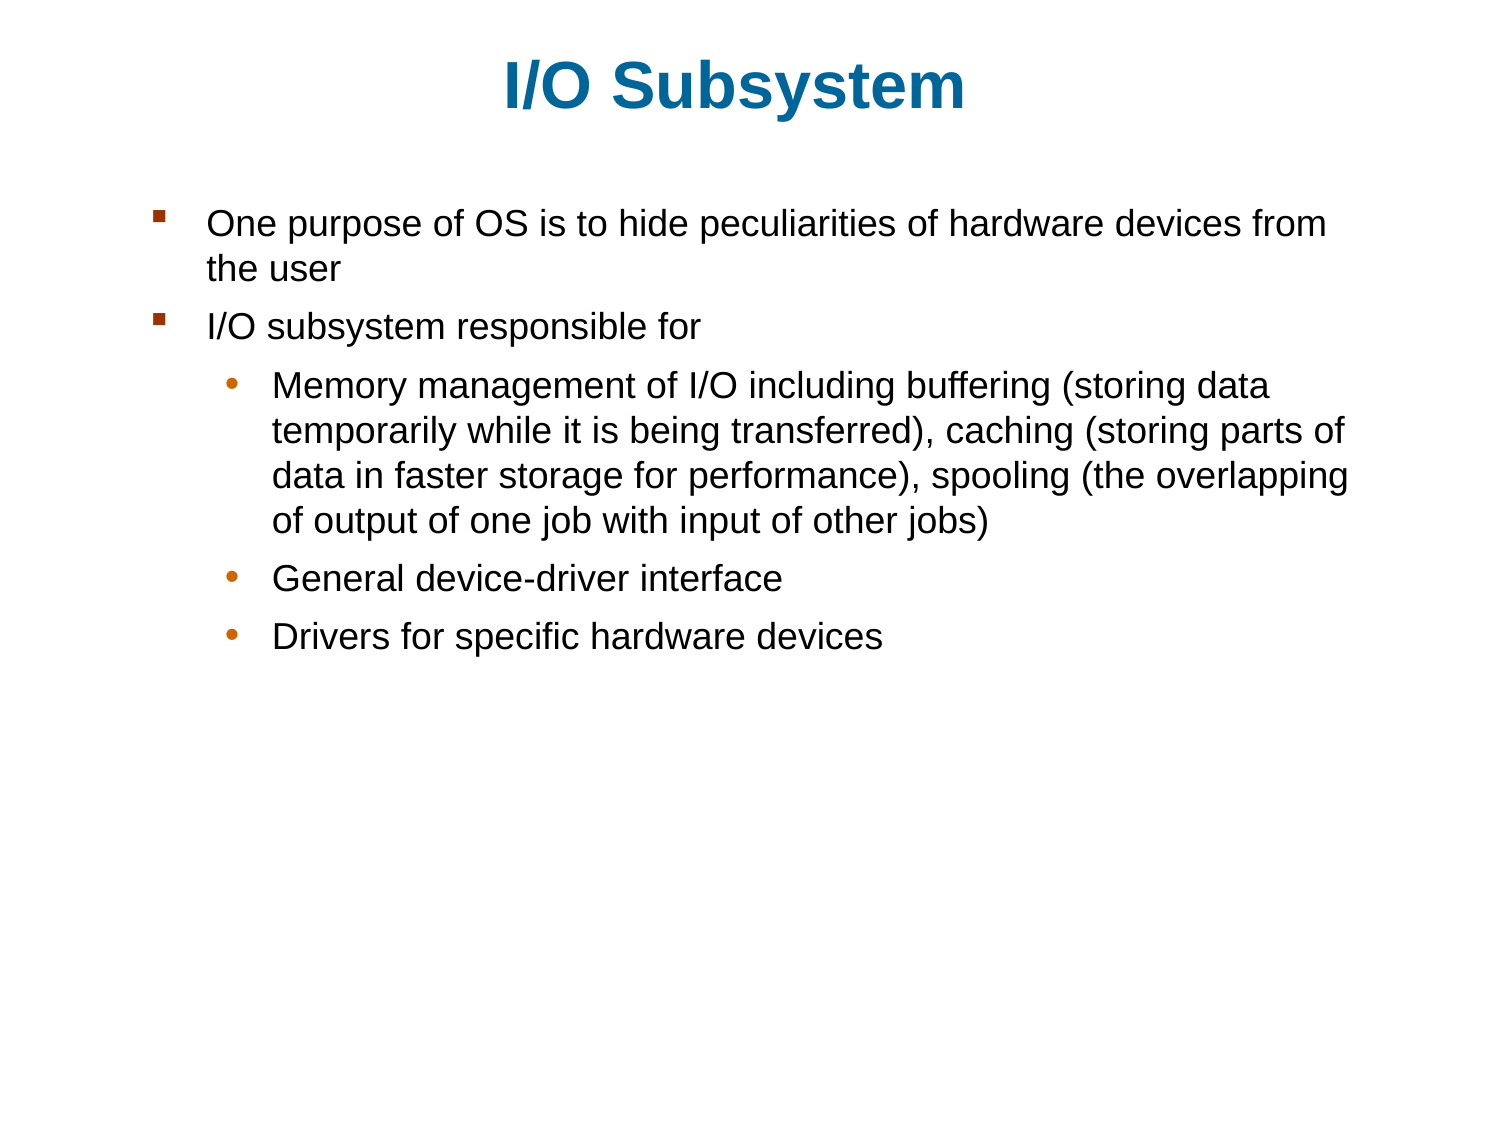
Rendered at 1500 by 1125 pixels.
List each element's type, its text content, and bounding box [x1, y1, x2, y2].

title I/O Subsystem [75, 35, 1396, 130]
list One purpose of OS is to hide peculiarities of hardware devices from the user I/O subsystem responsible for Memory management of I/O including buffering (storing data temporarily while it is being transferred), caching (storing parts of data in faster storage for performance), spooling (the overlapping of output of one job with input of other jobs) General device-driver interface Drivers for specific hardware devices [134, 191, 1396, 936]
